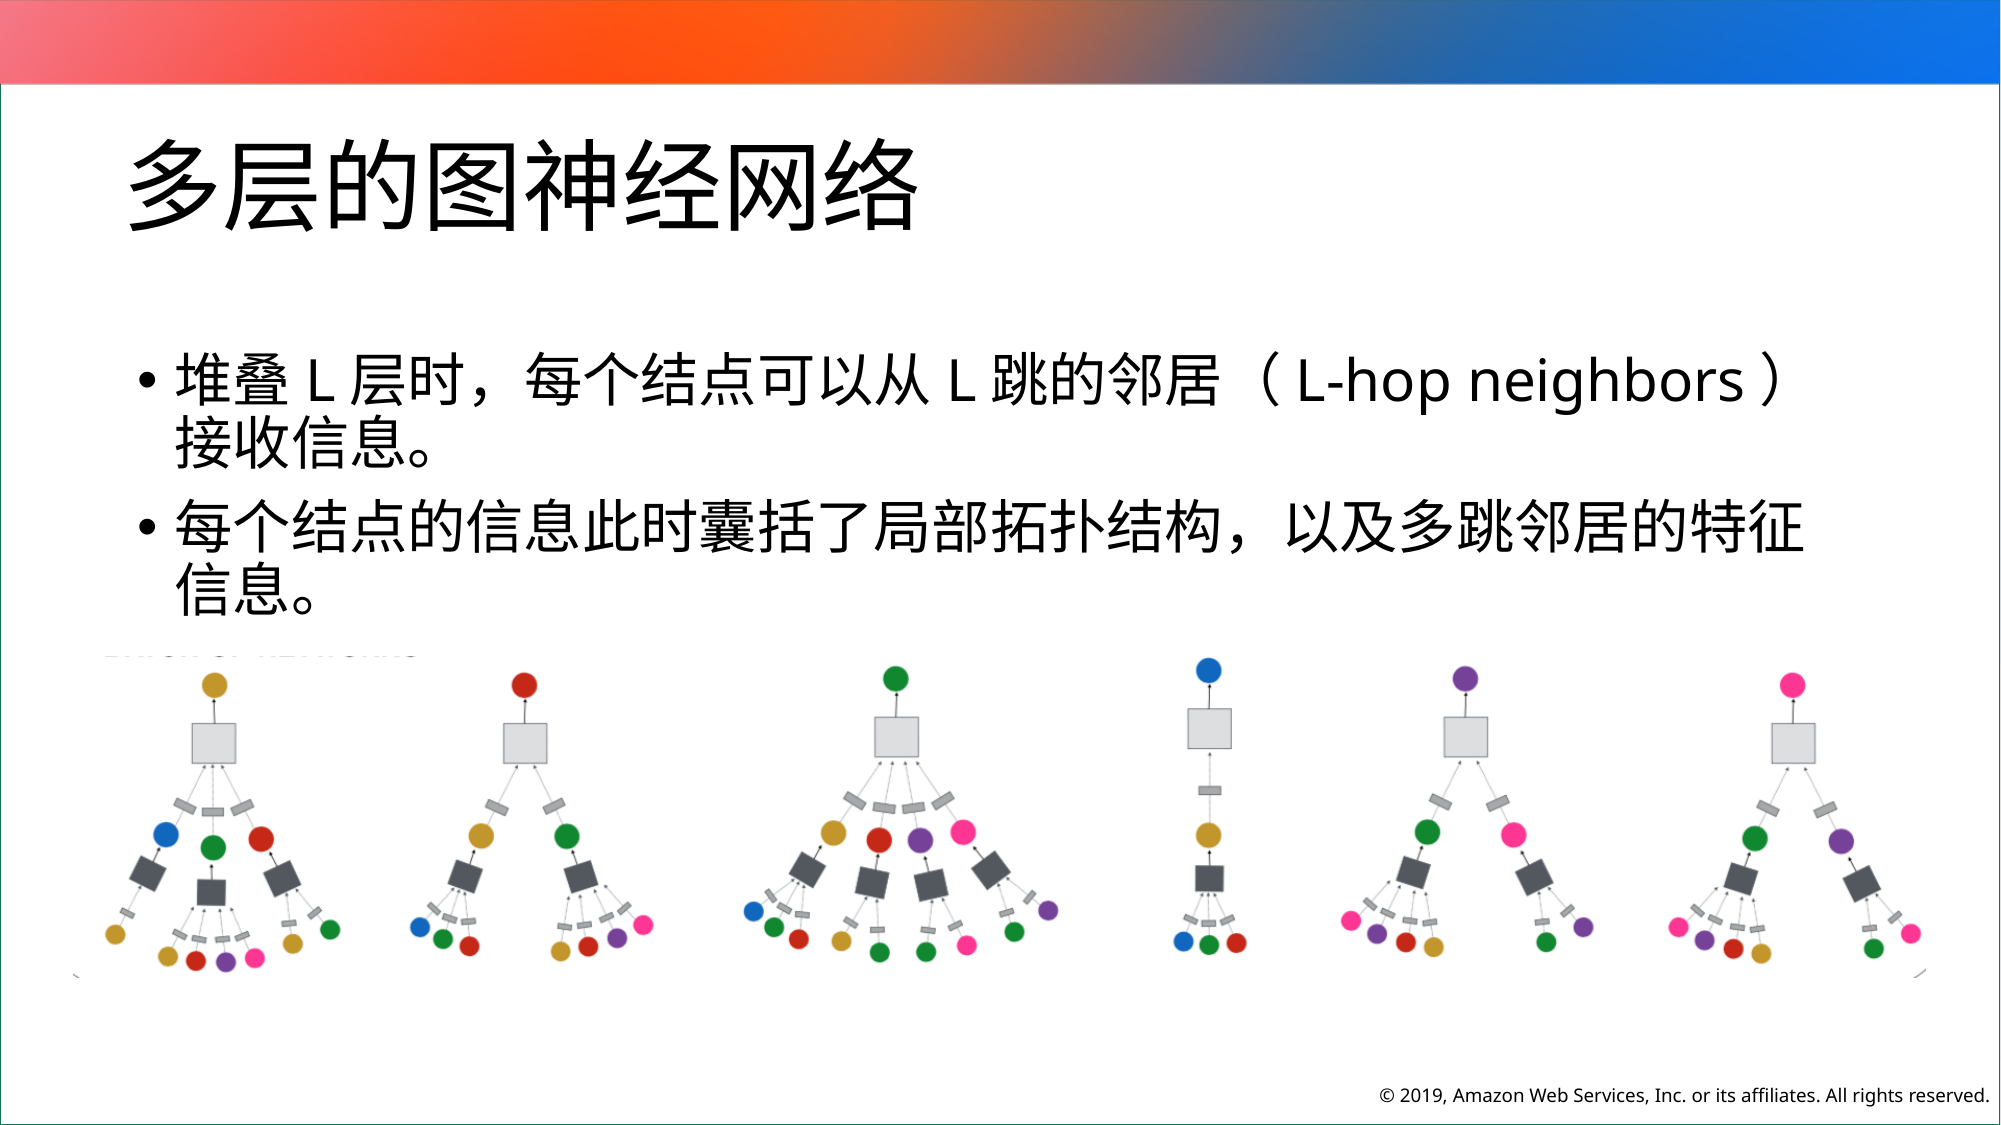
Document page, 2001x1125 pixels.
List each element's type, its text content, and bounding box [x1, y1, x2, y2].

list 多层的图神经网络 [107, 129, 1513, 294]
picture [0, 0, 2001, 90]
list 堆叠L层时，每个结点可以从L跳的邻居（L-hop neighbors）接收信息。 每个结点的信息此时囊括了局部拓扑结构，以及多跳邻居的特征信息。 [107, 327, 1882, 656]
picture [73, 656, 1926, 978]
